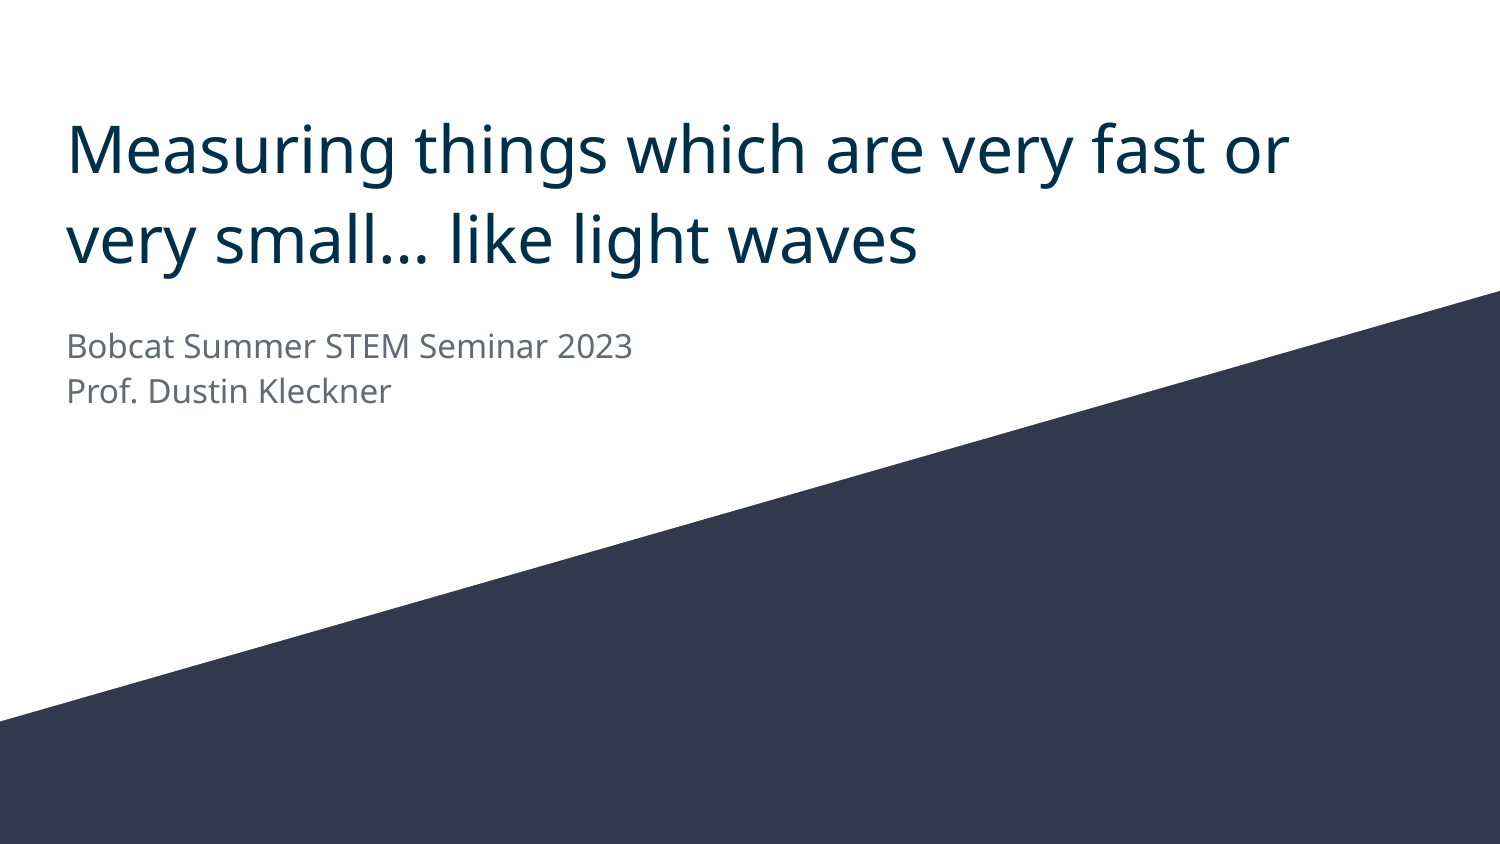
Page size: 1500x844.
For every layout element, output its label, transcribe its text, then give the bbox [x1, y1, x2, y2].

subtitle Bobcat Summer STEM Seminar 2023 Prof. Dustin Kleckner [51, 308, 748, 430]
title Measuring things which are very fast or very small… like light waves [51, 88, 1449, 299]
